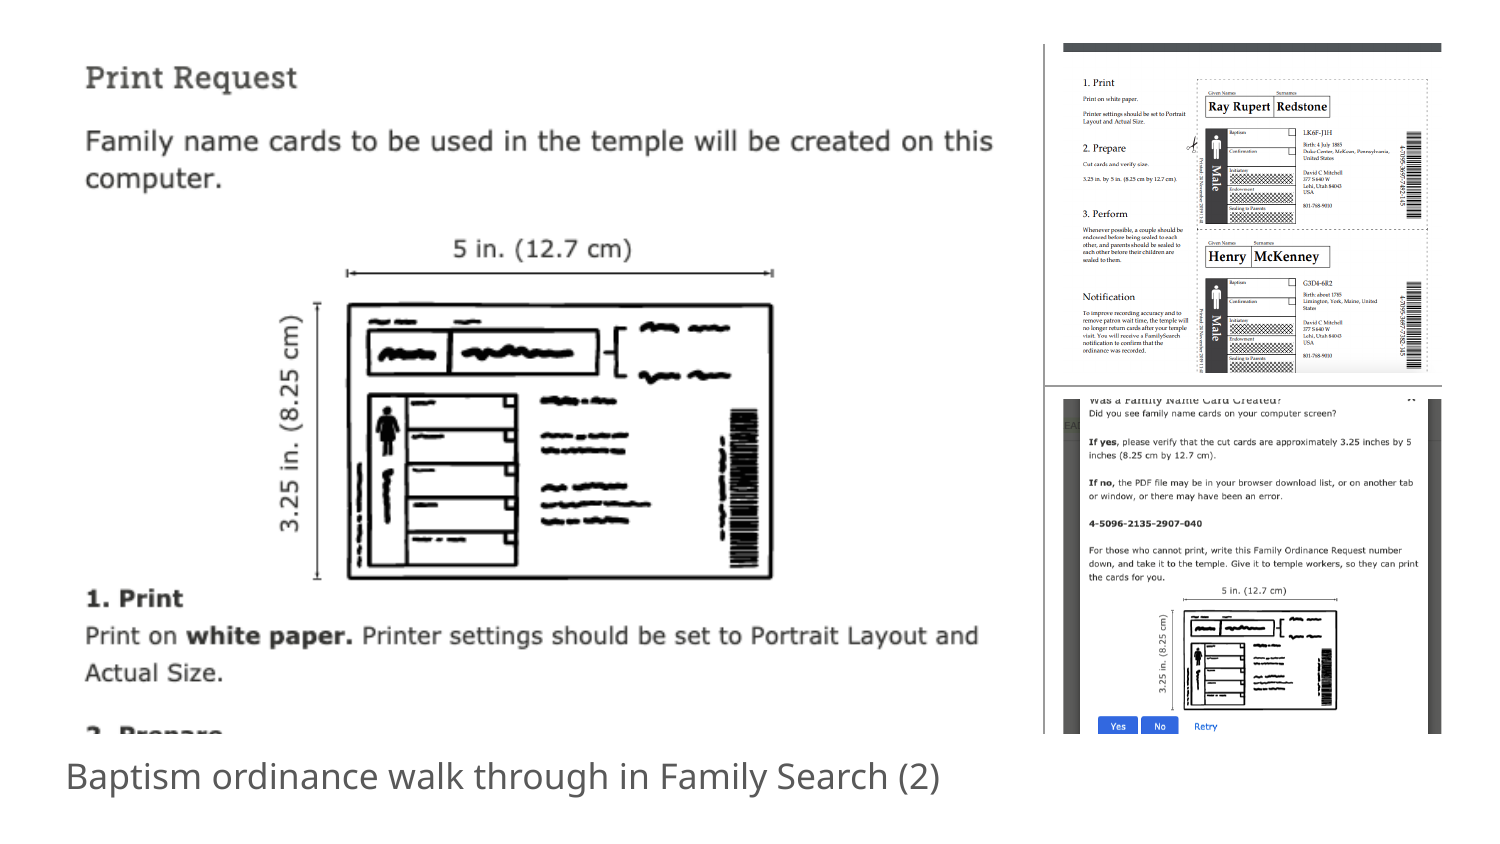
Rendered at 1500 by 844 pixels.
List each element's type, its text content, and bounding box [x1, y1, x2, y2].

picture [59, 43, 1026, 735]
picture [1063, 399, 1442, 735]
list Baptism ordinance walk through in Family Search (2) [60, 749, 1026, 831]
picture [1063, 43, 1442, 373]
